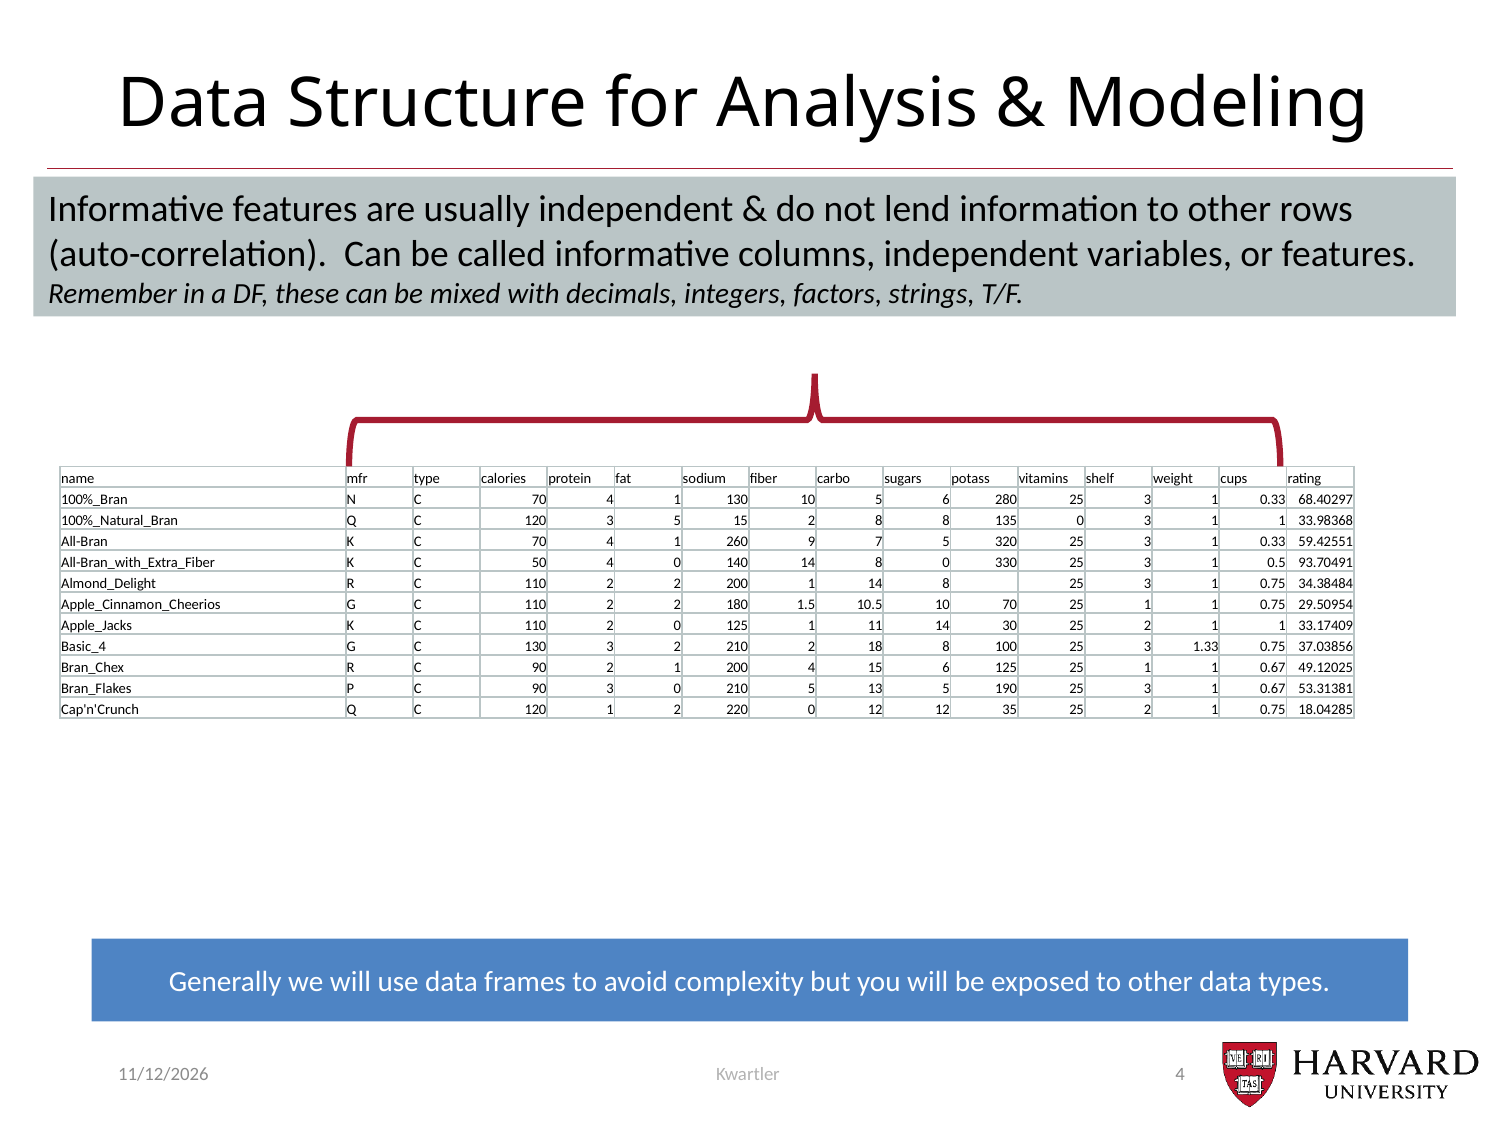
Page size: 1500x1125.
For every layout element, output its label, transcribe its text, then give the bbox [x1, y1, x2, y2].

table_cell 93.70491 [1287, 551, 1353, 570]
table_cell 7 [817, 530, 882, 549]
table_cell C [414, 656, 479, 675]
table_cell 10 [884, 593, 950, 612]
table_cell 3 [1086, 509, 1151, 528]
table_cell C [414, 488, 479, 507]
table_cell 1 [1153, 677, 1218, 696]
table_cell 25 [1019, 488, 1084, 507]
table_cell 37.03856 [1287, 635, 1353, 654]
table_header fiber [750, 467, 815, 486]
table_cell 25 [1019, 656, 1084, 675]
table_cell 2 [548, 656, 614, 675]
table_cell 8 [884, 635, 950, 654]
table_cell 1 [1153, 698, 1218, 717]
table_cell All-Bran [61, 530, 345, 549]
table_cell 30 [951, 614, 1017, 633]
table_cell 5 [615, 509, 681, 528]
table_header vitamins [1019, 467, 1084, 486]
text_box Informative features are usually independent & do not lend information to other rows (auto-correlation). Can be called informative columns, independent variables, or features. Remember in a DF, these can be mixed with decimals, integers, factors, strings, T/F. [33, 176, 1456, 317]
table_cell 3 [548, 509, 614, 528]
table_cell 4 [548, 530, 614, 549]
text_box Generally we will use data frames to avoid complexity but you will be exposed to other data types. [91, 937, 1409, 1022]
table_cell 0.75 [1220, 698, 1286, 717]
table_cell 130 [481, 635, 546, 654]
table_cell 35 [951, 698, 1017, 717]
table_cell 0 [750, 698, 815, 717]
table_cell 1 [1153, 509, 1218, 528]
table_cell 8 [884, 509, 950, 528]
table_cell Apple_Jacks [61, 614, 345, 633]
table_cell 3 [1086, 551, 1151, 570]
table_cell K [347, 530, 412, 549]
table_cell C [414, 509, 479, 528]
table_cell 3 [548, 677, 614, 696]
table_cell 6 [884, 656, 950, 675]
table_cell R [347, 572, 412, 591]
table_cell Basic_4 [61, 635, 345, 654]
table_cell 4 [750, 656, 815, 675]
table_cell 100%_Bran [61, 488, 345, 507]
table_cell All-Bran_with_Extra_Fiber [61, 551, 345, 570]
table_header mfr [347, 467, 412, 486]
table_header type [414, 467, 479, 486]
table_cell 25 [1019, 677, 1084, 696]
table_header name [61, 467, 345, 486]
table_cell 53.31381 [1287, 677, 1353, 696]
table_header sugars [884, 467, 950, 486]
table_cell 1 [1220, 509, 1286, 528]
table_cell 2 [548, 572, 614, 591]
table_cell 125 [683, 614, 748, 633]
table_header sodium [683, 467, 748, 486]
table_cell 50 [481, 551, 546, 570]
table_cell 0.75 [1220, 572, 1286, 591]
table_cell C [414, 551, 479, 570]
table_cell 2 [615, 593, 681, 612]
table_cell 2 [548, 614, 614, 633]
table_cell 15 [817, 656, 882, 675]
table_cell 90 [481, 656, 546, 675]
table_cell 12 [884, 698, 950, 717]
table_cell 200 [683, 572, 748, 591]
table_cell Almond_Delight [61, 572, 345, 591]
table_cell 0.33 [1220, 488, 1286, 507]
table_cell Q [347, 509, 412, 528]
table_cell Q [347, 698, 412, 717]
table_cell P [347, 677, 412, 696]
table_cell 1 [750, 572, 815, 591]
table_cell 330 [951, 551, 1017, 570]
table_cell 59.42551 [1287, 530, 1353, 549]
table_cell 110 [481, 572, 546, 591]
table_cell [951, 572, 1017, 591]
table_cell K [347, 614, 412, 633]
table_cell 3 [1086, 572, 1151, 591]
table_cell 3 [1086, 530, 1151, 549]
table_header carbo [817, 467, 882, 486]
table_cell 5 [884, 677, 950, 696]
table_cell 1 [1153, 572, 1218, 591]
table_cell 2 [1086, 614, 1151, 633]
table_cell 1 [750, 614, 815, 633]
text_box [348, 373, 1281, 467]
table_cell G [347, 635, 412, 654]
table_cell C [414, 677, 479, 696]
table_cell G [347, 593, 412, 612]
table_header rating [1287, 467, 1353, 486]
table_cell 1 [1086, 593, 1151, 612]
table_cell 125 [951, 656, 1017, 675]
table_cell 4 [548, 488, 614, 507]
table_cell 13 [817, 677, 882, 696]
table_cell 200 [683, 656, 748, 675]
table_cell K [347, 551, 412, 570]
table_cell Cap'n'Crunch [61, 698, 345, 717]
table_cell 0.33 [1220, 530, 1286, 549]
table_cell Bran_Chex [61, 656, 345, 675]
table_cell 8 [817, 551, 882, 570]
table_cell 1.5 [750, 593, 815, 612]
table_cell 8 [817, 509, 882, 528]
table_cell 12 [817, 698, 882, 717]
table_cell Apple_Cinnamon_Cheerios [61, 593, 345, 612]
table_cell 90 [481, 677, 546, 696]
table_cell 34.38484 [1287, 572, 1353, 591]
table_cell 110 [481, 614, 546, 633]
table_cell 70 [481, 488, 546, 507]
table_cell 120 [481, 509, 546, 528]
table_cell 0.75 [1220, 593, 1286, 612]
table_cell 3 [548, 635, 614, 654]
table_cell 3 [1086, 488, 1151, 507]
table_cell 0.75 [1220, 635, 1286, 654]
table_cell 2 [615, 572, 681, 591]
picture [1200, 1024, 1500, 1125]
table_cell C [414, 530, 479, 549]
table_cell 1 [615, 656, 681, 675]
table_cell 100 [951, 635, 1017, 654]
table_cell 9 [750, 530, 815, 549]
table_cell 0.67 [1220, 656, 1286, 675]
table_cell 10.5 [817, 593, 882, 612]
table_cell 10 [750, 488, 815, 507]
table_cell 25 [1019, 698, 1084, 717]
table_cell 1 [1153, 551, 1218, 570]
table_cell C [414, 635, 479, 654]
table_cell 18 [817, 635, 882, 654]
table_cell 49.12025 [1287, 656, 1353, 675]
table_cell 1 [1153, 593, 1218, 612]
table_cell 135 [951, 509, 1017, 528]
table_cell 0 [884, 551, 950, 570]
table_cell 5 [817, 488, 882, 507]
table_cell 6 [884, 488, 950, 507]
table_cell 140 [683, 551, 748, 570]
table_header potass [951, 467, 1017, 486]
table_cell 5 [884, 530, 950, 549]
table_cell 1 [1153, 614, 1218, 633]
table_cell C [414, 698, 479, 717]
table_cell 2 [615, 635, 681, 654]
table_cell 25 [1019, 551, 1084, 570]
table_cell 68.40297 [1287, 488, 1353, 507]
table_cell 220 [683, 698, 748, 717]
table_header weight [1153, 467, 1218, 486]
table_cell 1 [1220, 614, 1286, 633]
table_cell R [347, 656, 412, 675]
table_cell 2 [548, 593, 614, 612]
table_cell 210 [683, 635, 748, 654]
table_cell 11 [817, 614, 882, 633]
table_header protein [548, 467, 614, 486]
table_cell 1 [615, 530, 681, 549]
table_cell 2 [615, 698, 681, 717]
table_cell C [414, 572, 479, 591]
table_cell 0 [615, 677, 681, 696]
table_cell 110 [481, 593, 546, 612]
table_cell 2 [750, 635, 815, 654]
table_cell 130 [683, 488, 748, 507]
table_cell 1 [1153, 656, 1218, 675]
table_cell 100%_Natural_Bran [61, 509, 345, 528]
table_cell 25 [1019, 614, 1084, 633]
table_cell 3 [1086, 677, 1151, 696]
table_cell C [414, 614, 479, 633]
table_cell 1.33 [1153, 635, 1218, 654]
table_cell N [347, 488, 412, 507]
table_header fat [615, 467, 681, 486]
table_cell 29.50954 [1287, 593, 1353, 612]
table_header calories [481, 467, 546, 486]
table_cell 320 [951, 530, 1017, 549]
table_cell 18.04285 [1287, 698, 1353, 717]
table_cell 4 [548, 551, 614, 570]
table_cell 33.17409 [1287, 614, 1353, 633]
table_cell 25 [1019, 593, 1084, 612]
table_cell C [414, 593, 479, 612]
table_header shelf [1086, 467, 1151, 486]
table_cell 3 [1086, 635, 1151, 654]
table_cell 2 [1086, 698, 1151, 717]
table_cell 1 [1153, 530, 1218, 549]
table_cell 14 [884, 614, 950, 633]
table_cell 14 [817, 572, 882, 591]
table_cell 25 [1019, 572, 1084, 591]
table_cell 0 [615, 551, 681, 570]
slide_number 4 [1059, 1042, 1200, 1103]
table_cell 260 [683, 530, 748, 549]
table_cell 70 [481, 530, 546, 549]
table_cell 120 [481, 698, 546, 717]
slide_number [103, 1042, 441, 1103]
table_cell 70 [951, 593, 1017, 612]
table_cell 1 [548, 698, 614, 717]
table_cell 190 [951, 677, 1017, 696]
table_cell 180 [683, 593, 748, 612]
footer Kwartler [496, 1042, 1004, 1103]
table_cell 0.67 [1220, 677, 1286, 696]
table_cell 0.5 [1220, 551, 1286, 570]
table_cell 0 [1019, 509, 1084, 528]
table_cell 5 [750, 677, 815, 696]
title Data Structure for Analysis & Modeling [103, 59, 1397, 157]
table_cell 280 [951, 488, 1017, 507]
table_cell Bran_Flakes [61, 677, 345, 696]
table_cell 1 [1086, 656, 1151, 675]
table_cell 25 [1019, 635, 1084, 654]
table_cell 1 [1153, 488, 1218, 507]
table_cell 25 [1019, 530, 1084, 549]
table_cell 14 [750, 551, 815, 570]
table_cell 2 [750, 509, 815, 528]
table_cell 210 [683, 677, 748, 696]
table_cell 8 [884, 572, 950, 591]
table_cell 15 [683, 509, 748, 528]
table_header cups [1220, 467, 1286, 486]
table_cell 33.98368 [1287, 509, 1353, 528]
table_cell 1 [615, 488, 681, 507]
table_cell 0 [615, 614, 681, 633]
